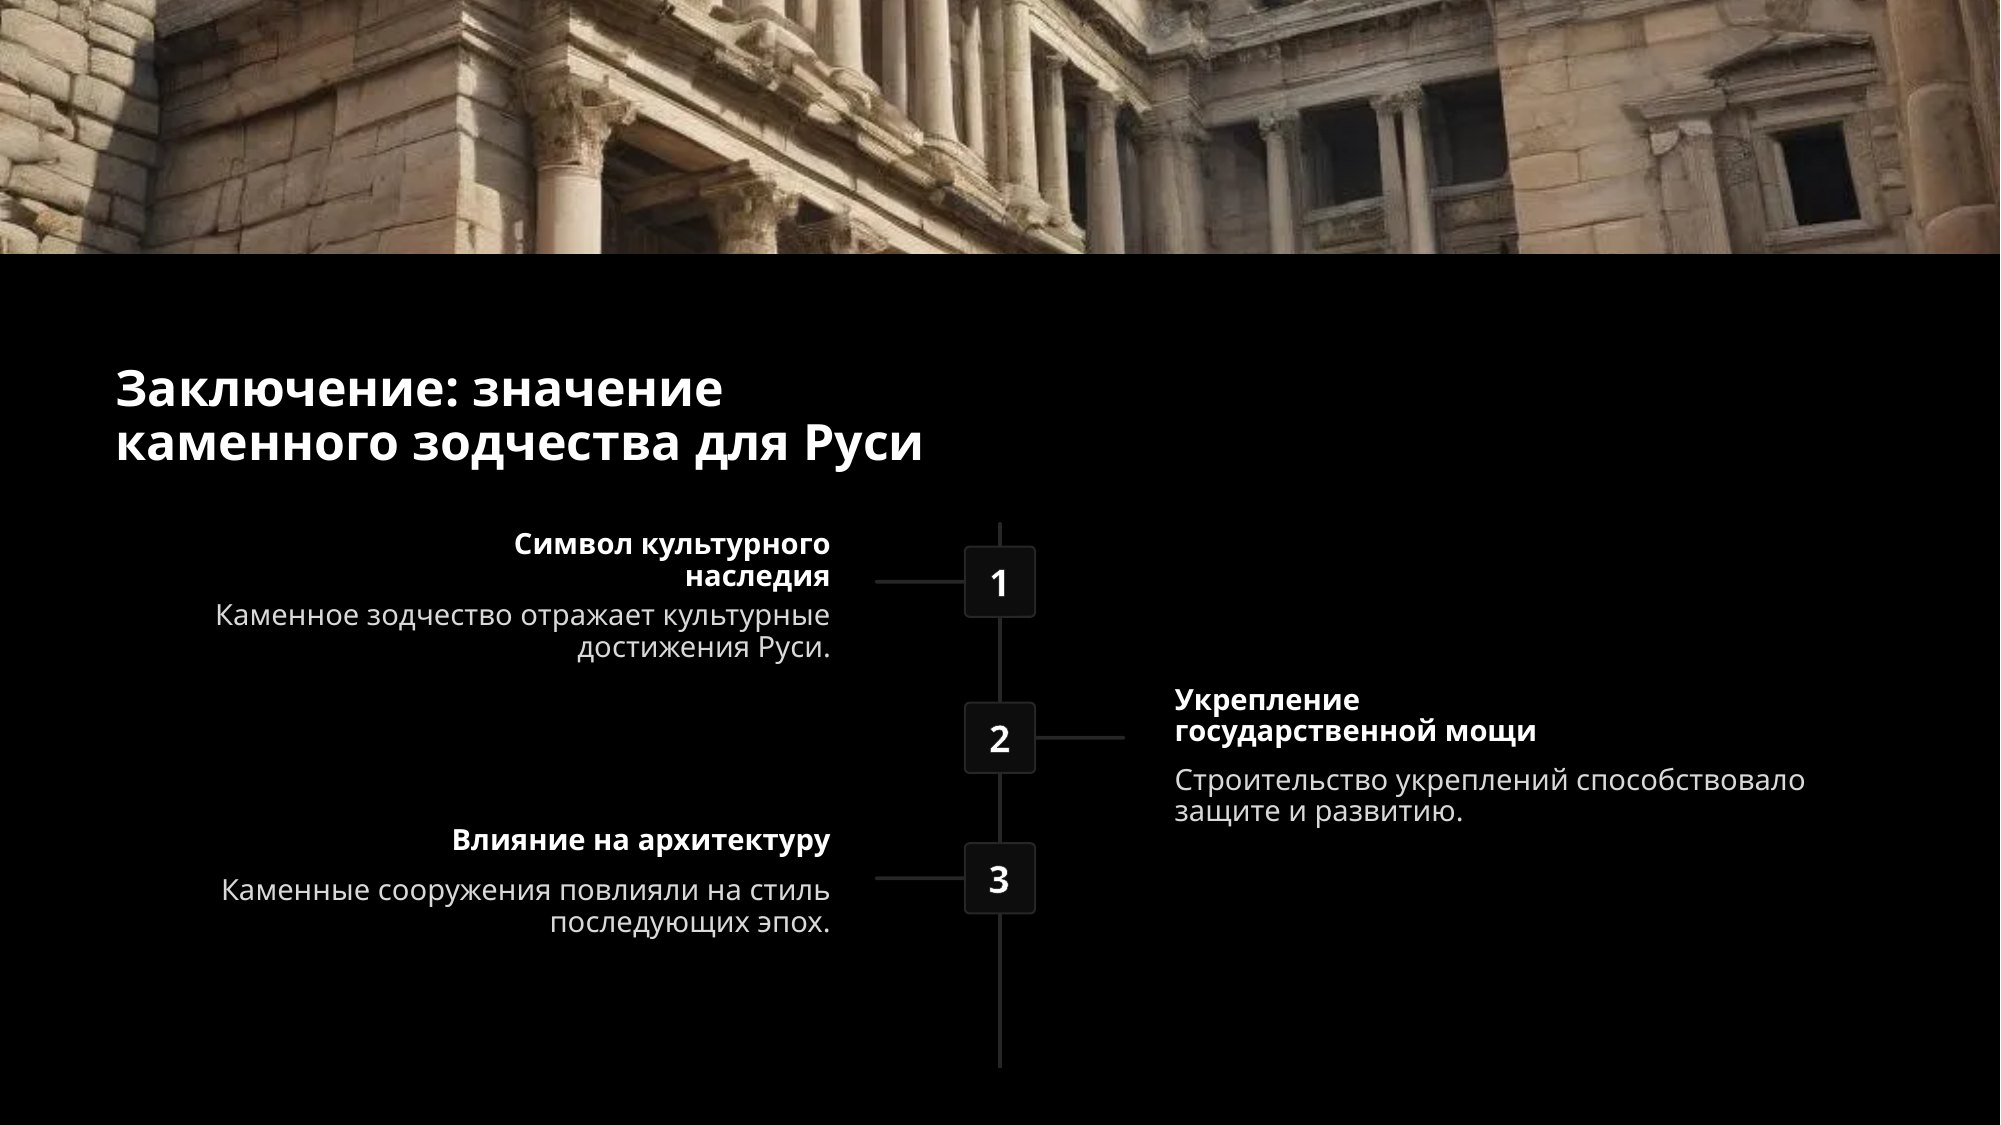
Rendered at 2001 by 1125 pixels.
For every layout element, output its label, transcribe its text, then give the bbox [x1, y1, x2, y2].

title Заключение: значение каменного зодчества для Руси [100, 355, 1012, 429]
picture [0, 0, 2000, 254]
list Укрепление государственной мощи [1159, 677, 1601, 757]
list Каменное зодчество отражает культурные достижения Руси. [180, 593, 846, 678]
list Влияние на архитектуру [404, 818, 846, 868]
list Символ культурного наследия [404, 522, 846, 593]
list Строительство укреплений способствовало защите и развитию. [1159, 757, 1825, 819]
list Каменные сооружения повлияли на стиль последующих эпох. [180, 868, 846, 958]
